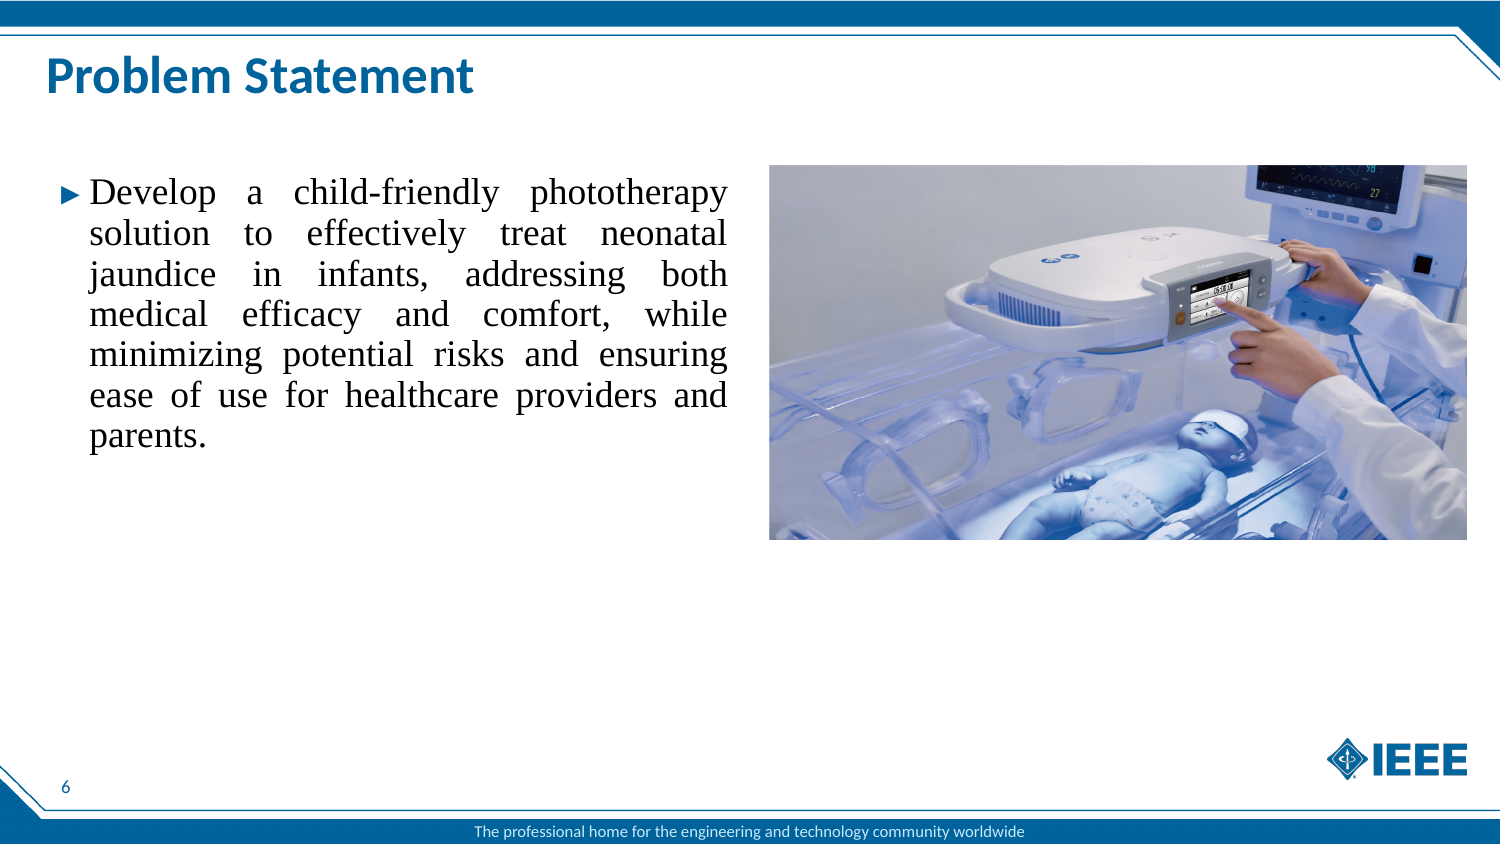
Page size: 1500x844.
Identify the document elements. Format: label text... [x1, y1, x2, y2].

title Problem Statement [46, 40, 1467, 111]
list Develop a child-friendly phototherapy solution to effectively treat neonatal jaundice in infants, addressing both medical efficacy and comfort, while minimizing potential risks and ensuring ease of use for healthcare providers and parents. [46, 165, 744, 586]
slide_number 6 [46, 763, 127, 809]
picture [0, 1, 1499, 88]
picture [0, 738, 1500, 844]
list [769, 165, 1467, 540]
